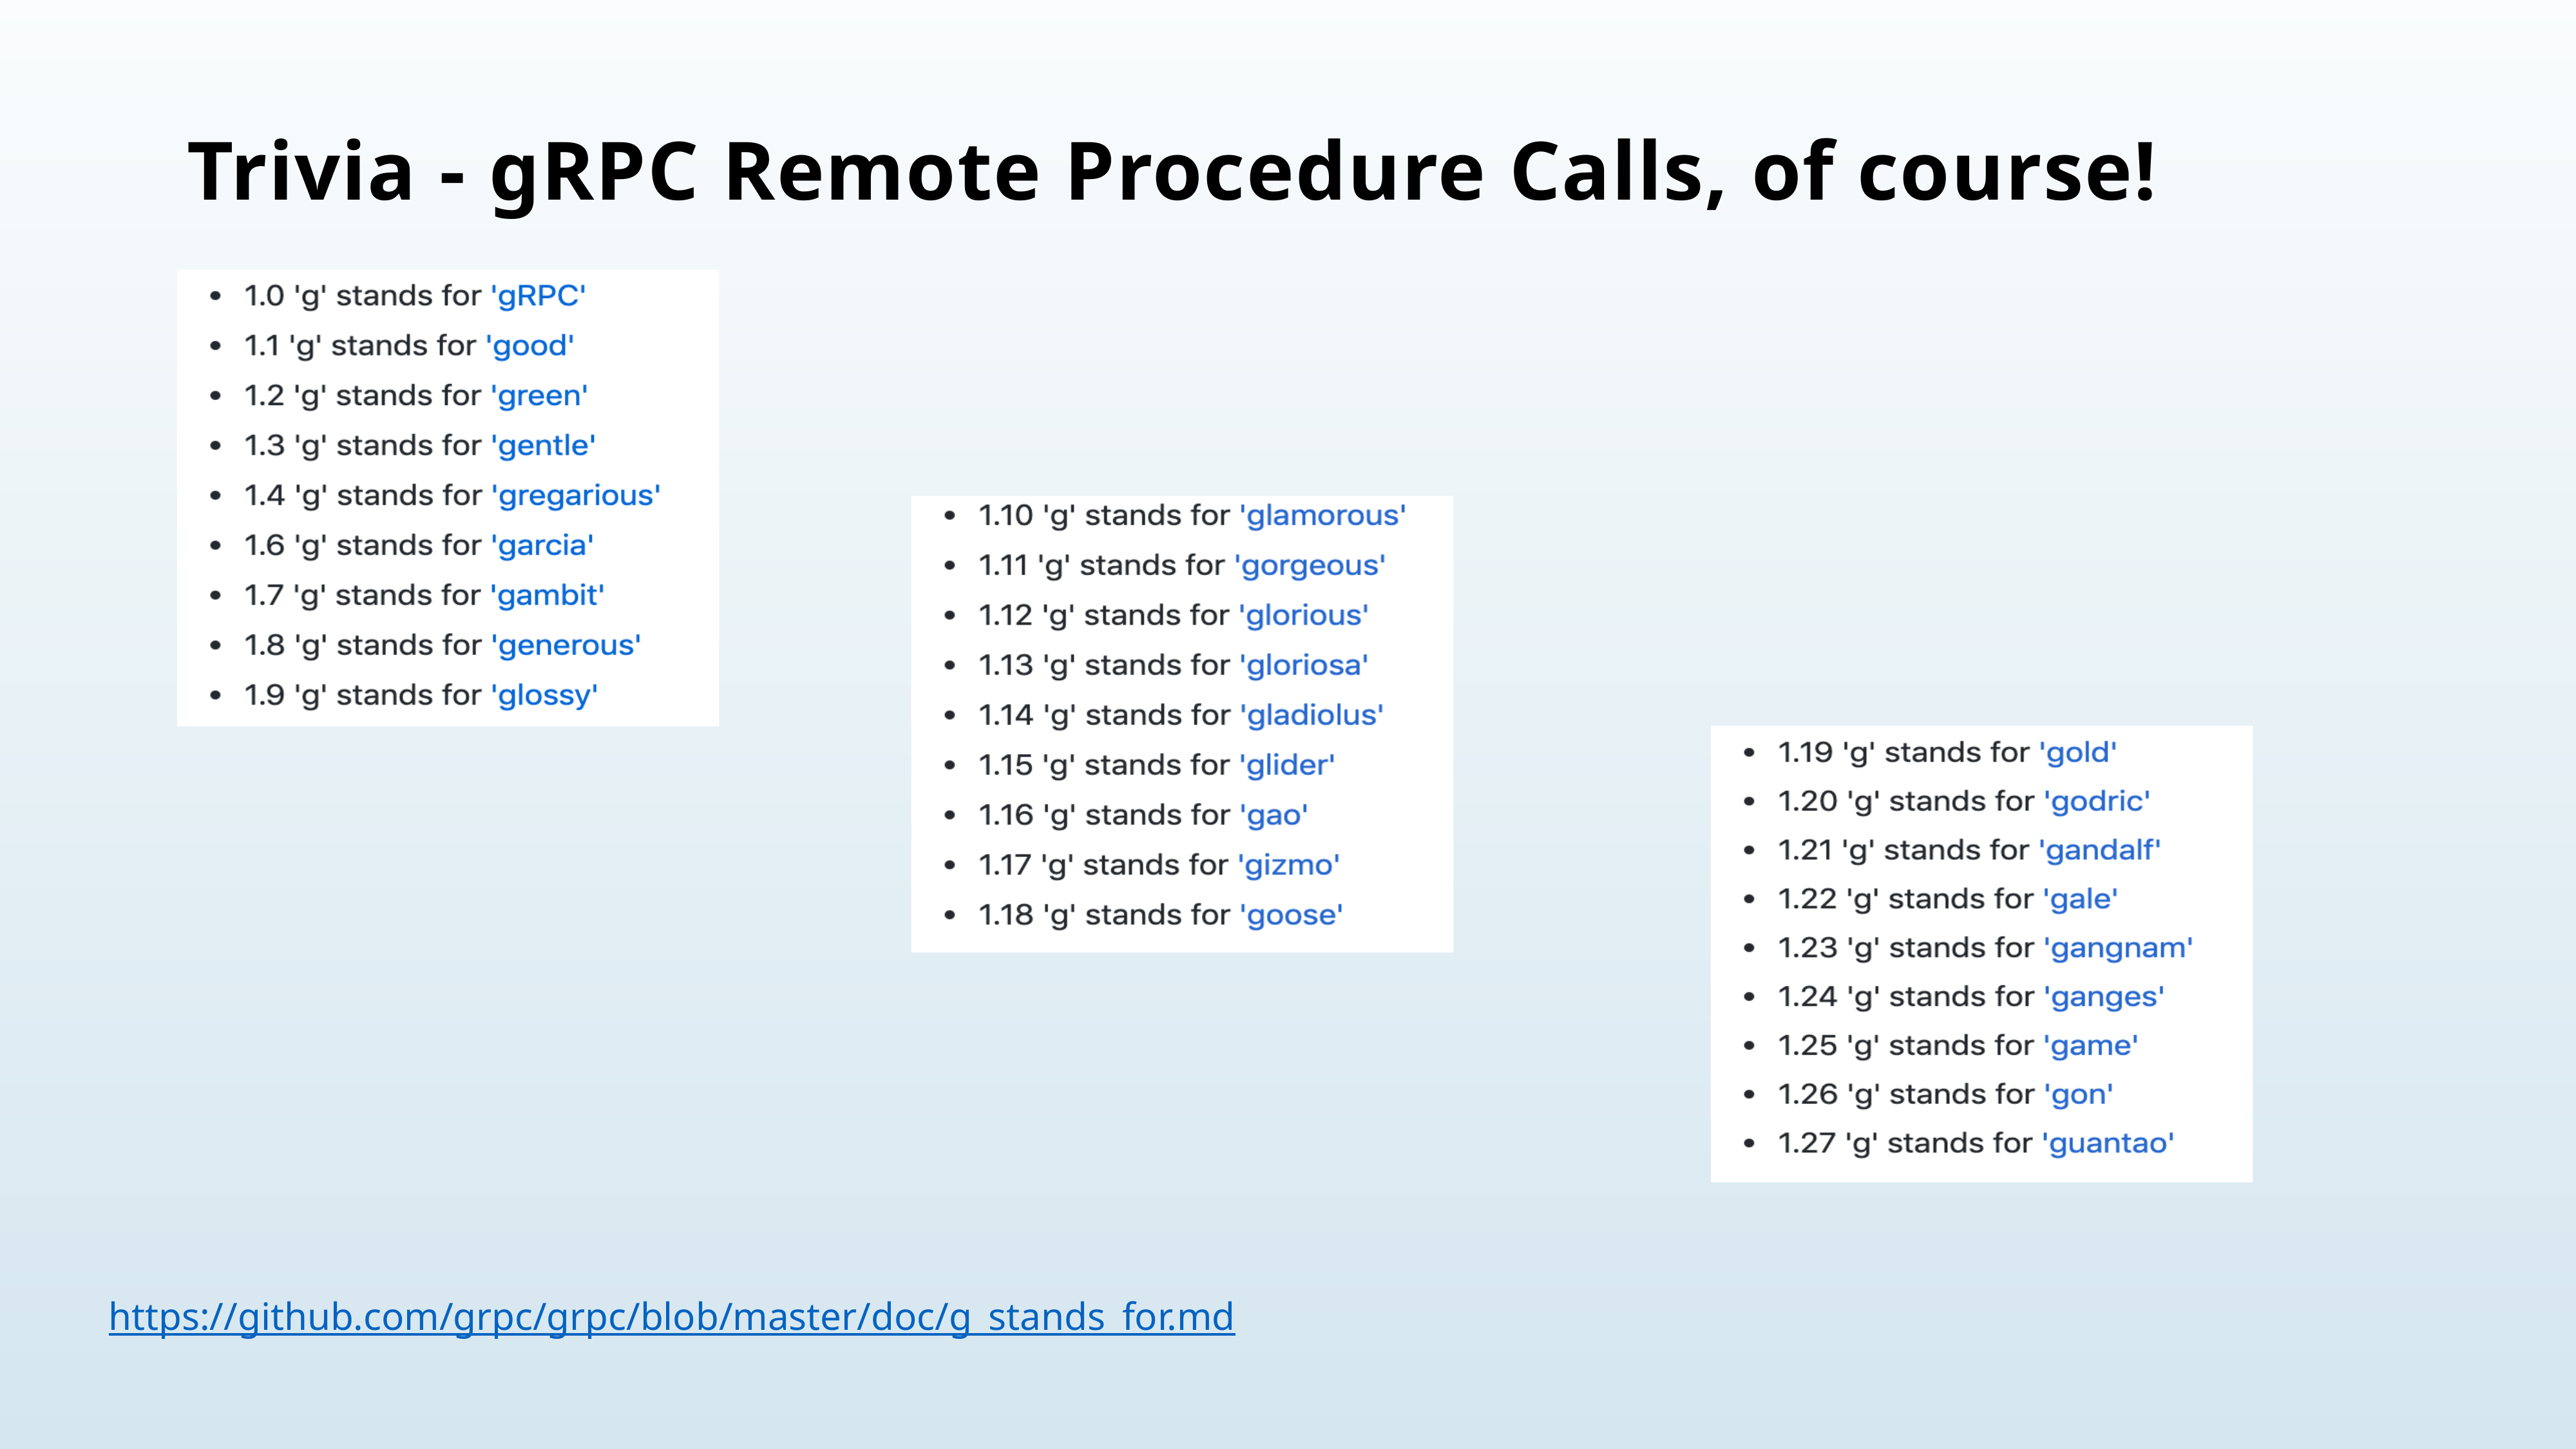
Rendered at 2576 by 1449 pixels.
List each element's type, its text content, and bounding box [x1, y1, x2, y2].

title Trivia - gRPC Remote Procedure Calls, of course! [177, 106, 2399, 242]
picture [177, 270, 720, 726]
text_box https://github.com/grpc/grpc/blob/master/doc/g_stands_for.md [99, 1287, 1245, 1349]
picture [1710, 726, 2253, 1182]
picture [911, 496, 1454, 952]
